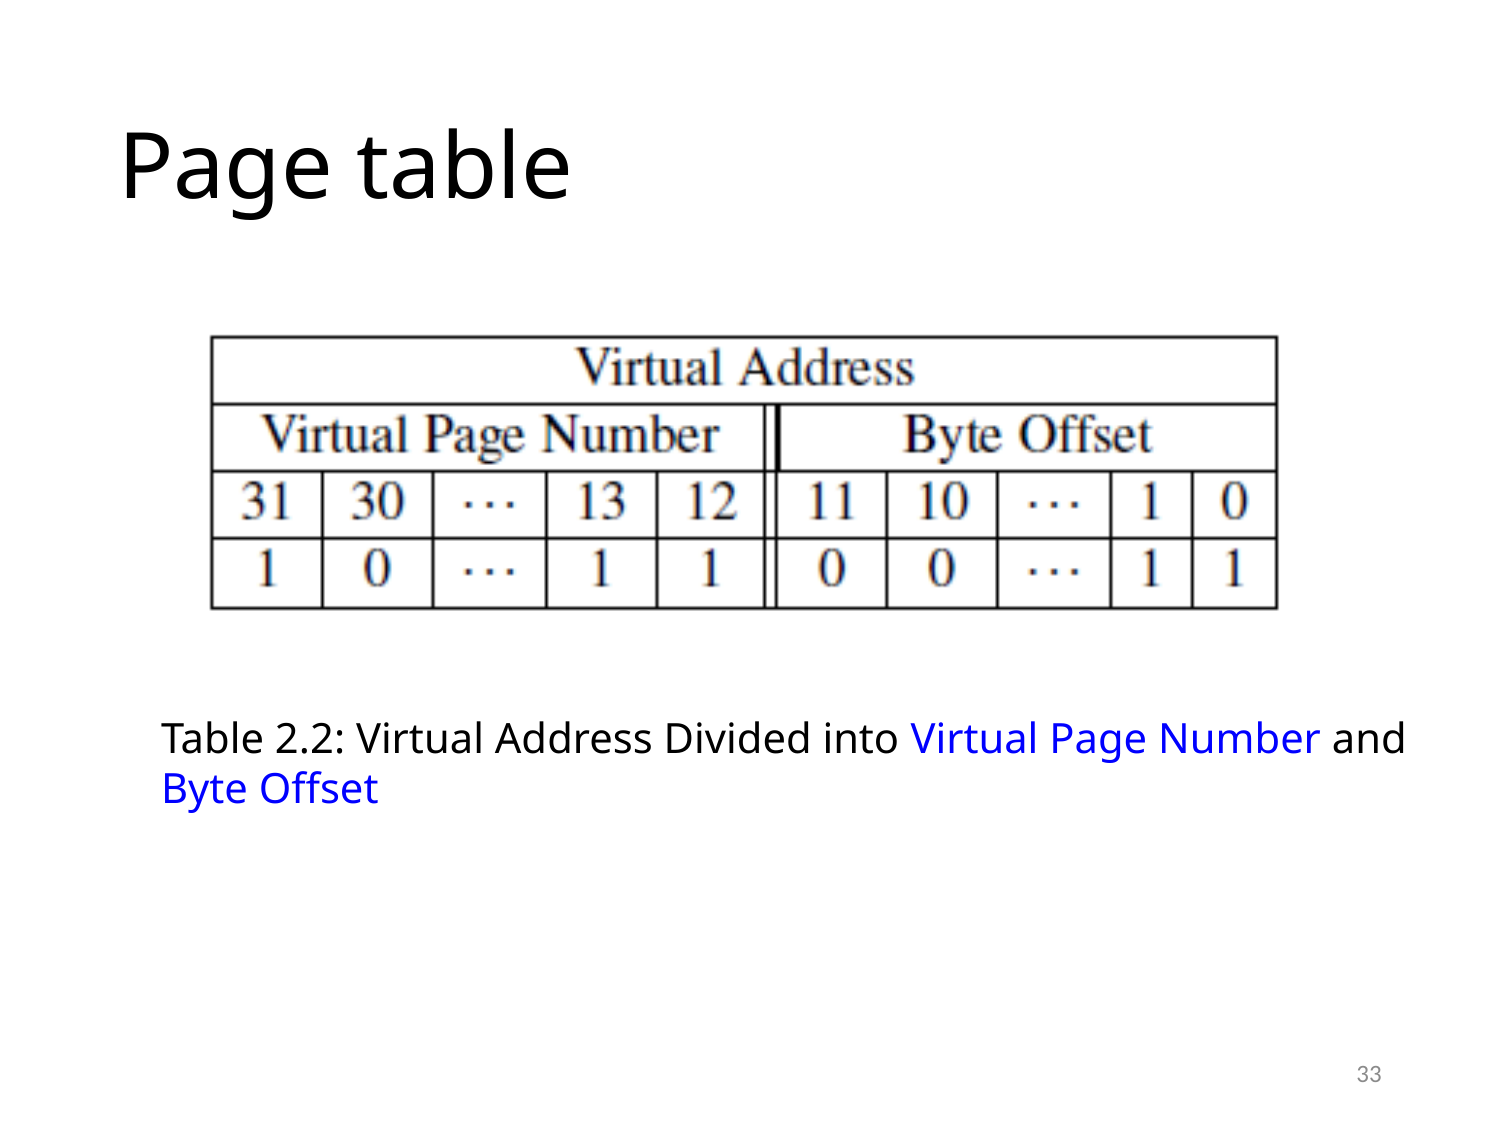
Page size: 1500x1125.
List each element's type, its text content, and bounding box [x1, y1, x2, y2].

title Page table [103, 59, 1397, 278]
picture [159, 290, 1346, 669]
slide_number 33 [1059, 1042, 1397, 1103]
text_box Table 2.2: Virtual Address Divided into Virtual Page Number and Byte Offset [146, 704, 1454, 819]
